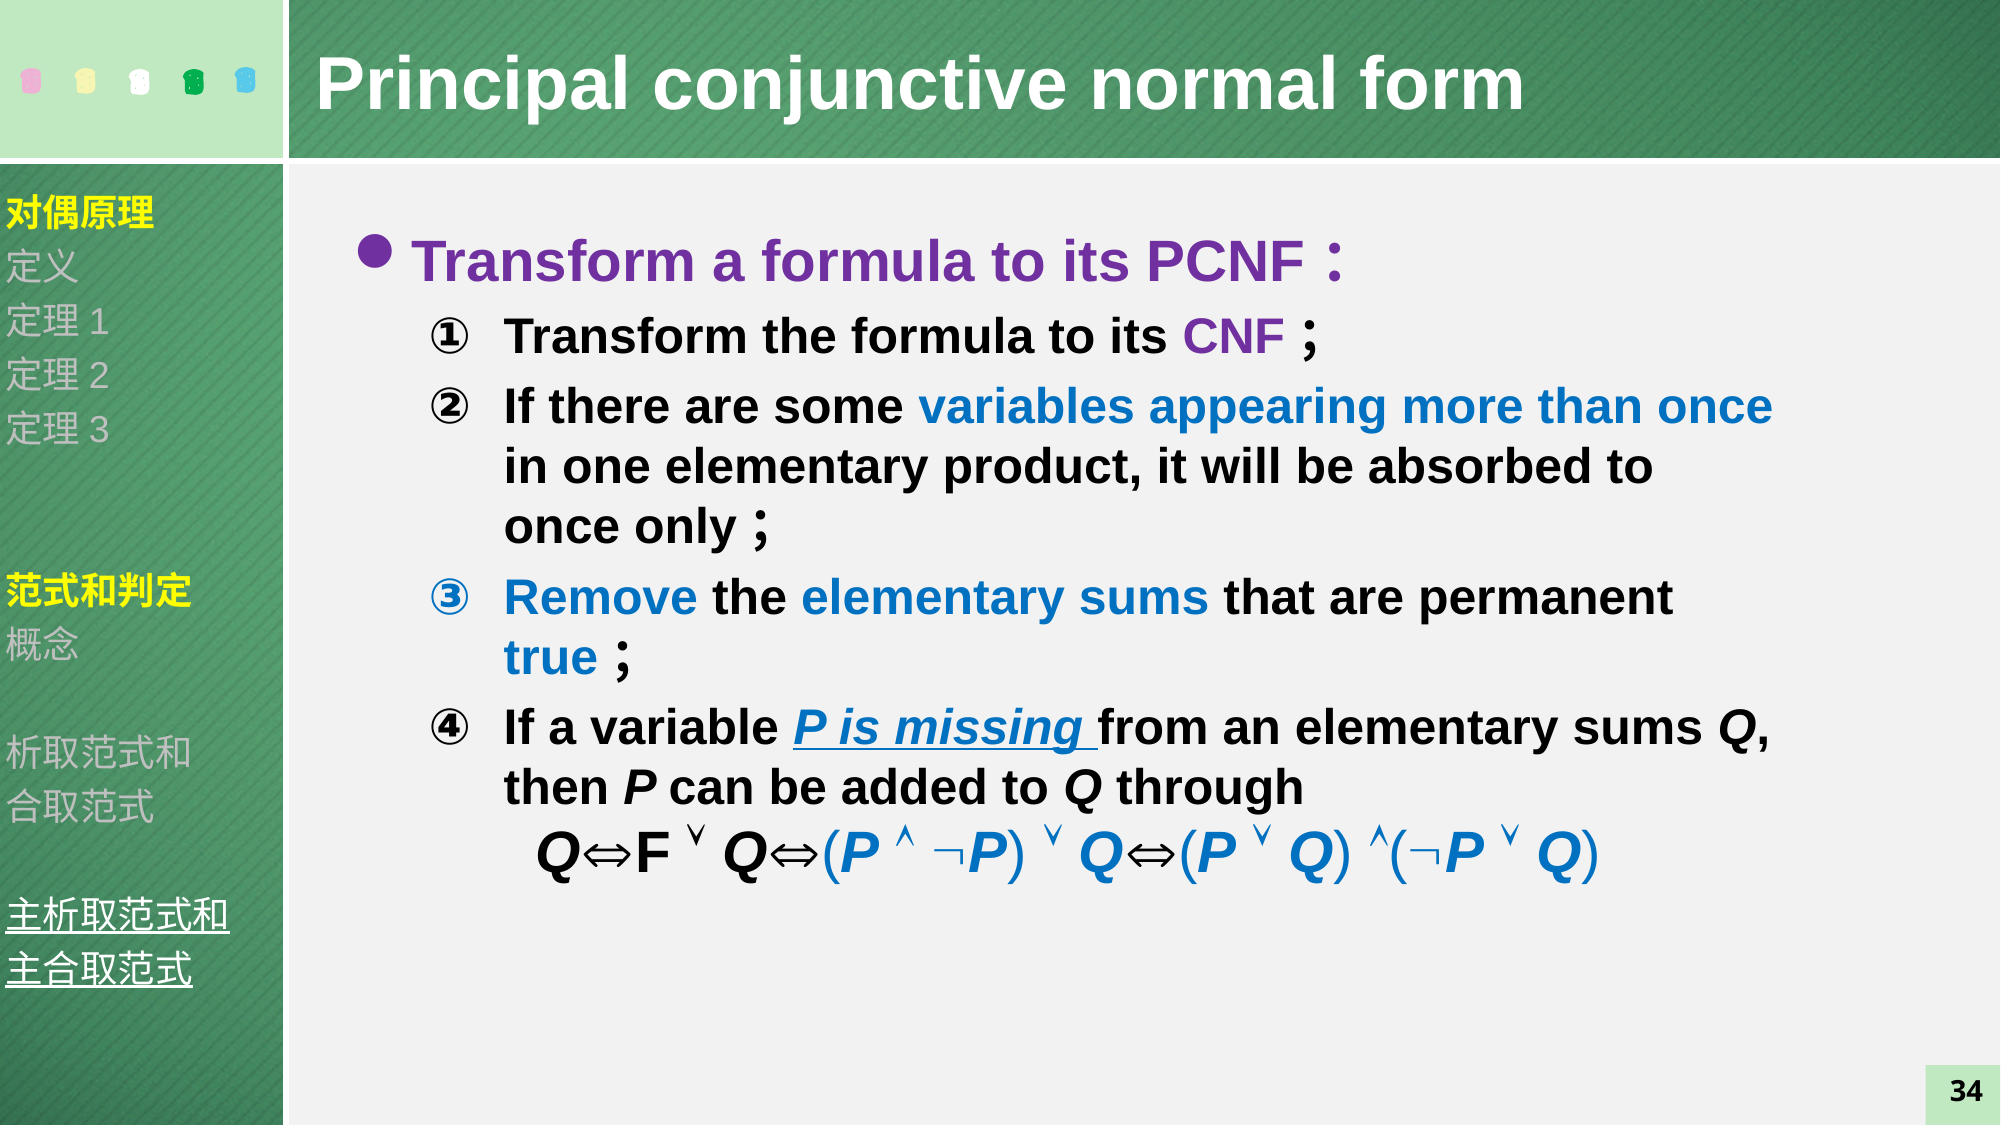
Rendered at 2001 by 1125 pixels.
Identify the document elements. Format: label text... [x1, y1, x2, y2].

text_box Transform a formula to its PCNF： Transform the formula to its CNF； If there are some variables appearing more than once in one elementary product, it will be absorbed to once only； Remove the elementary sums that are permanent true； If a variable P is missing from an elementary sums Q, then P can be added to Q through [339, 215, 1798, 830]
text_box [19, 65, 258, 95]
picture [0, 164, 283, 172]
text_box 对偶原理 定义 定理1 定理2 定理3 范式和判定 概念 析取范式和 合取范式 主析取范式和 主合取范式 [0, 172, 313, 1125]
picture [289, 0, 2000, 158]
text_box Principal conjunctive normal form [300, 27, 1926, 132]
text_box QF  Q(P  P)  Q(P  Q) (P  Q) [520, 806, 1616, 892]
slide_number 34 [1925, 1065, 2000, 1125]
